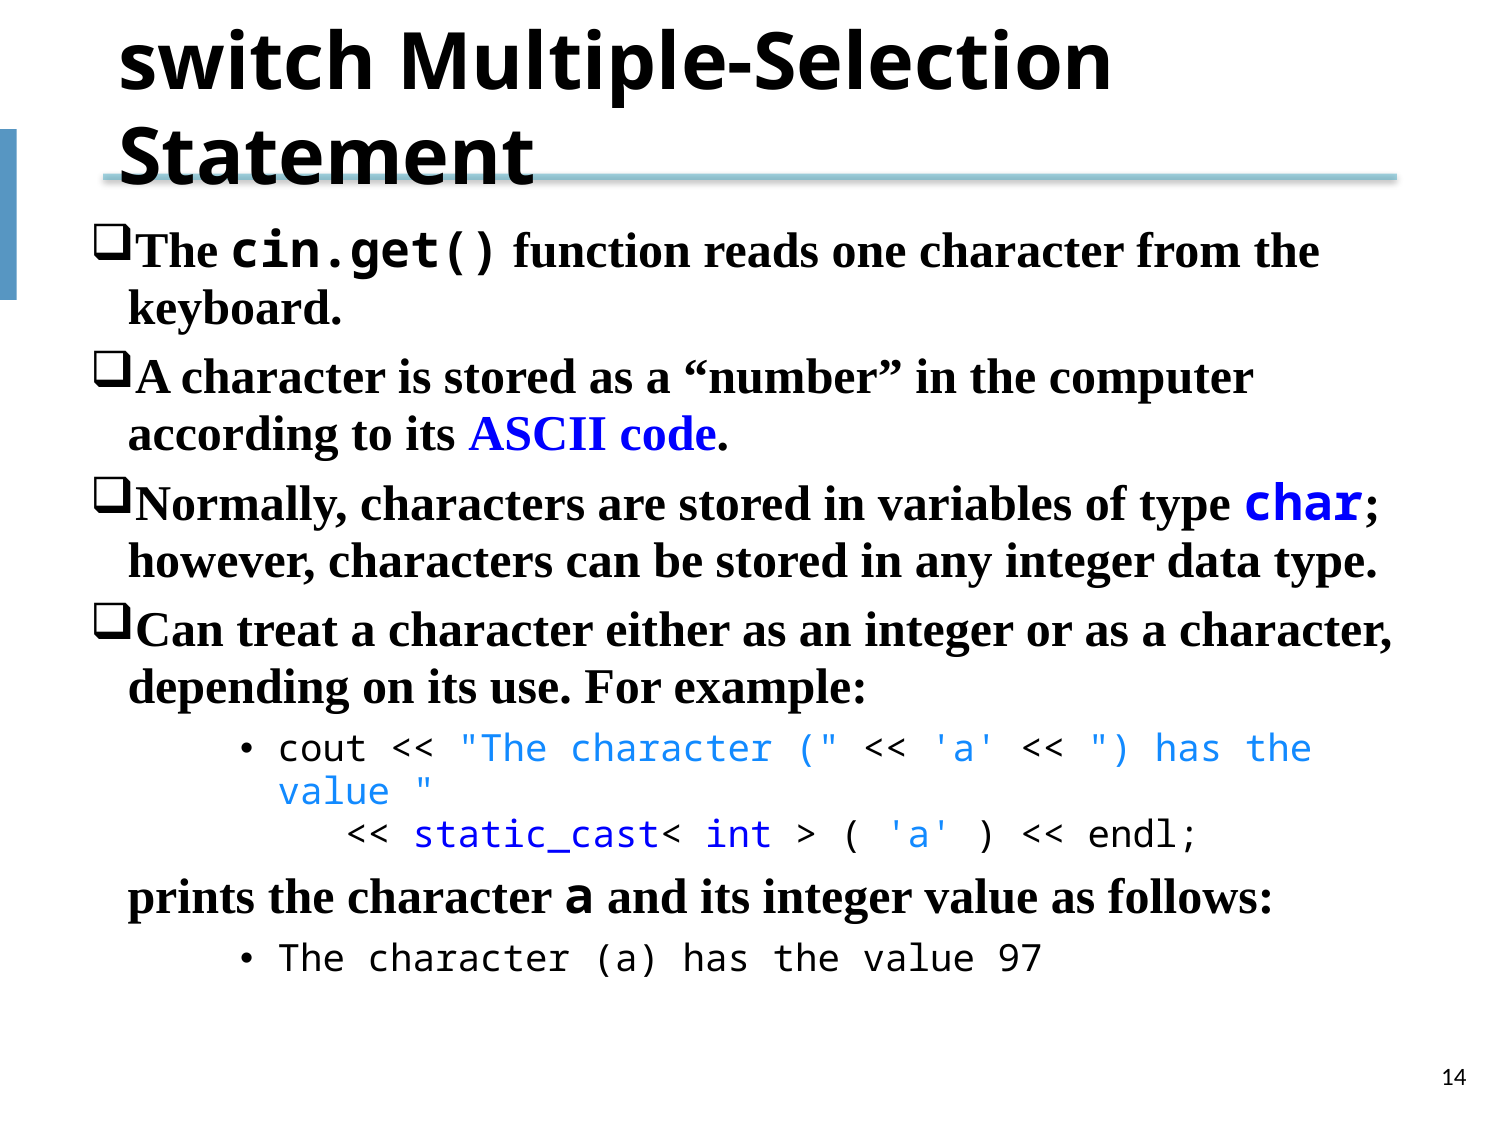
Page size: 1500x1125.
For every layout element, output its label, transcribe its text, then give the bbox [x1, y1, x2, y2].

slide_number 14 [1131, 1045, 1482, 1106]
title switch Multiple-Selection Statement [103, 25, 1397, 185]
list The cin.get() function reads one character from the keyboard. A character is stored as a “number” in the computer according to its ASCII code. Normally, characters are stored in variables of type char; however, characters can be stored in any integer data type. Can treat a character either as an integer or as a character, depending on its use. For example: cout << "The character (" << 'a' << ") has the value " << static_cast< int > ( 'a' ) << endl; prints the character a and its integer value as follows: The character (a) has the value 97 [75, 214, 1425, 957]
